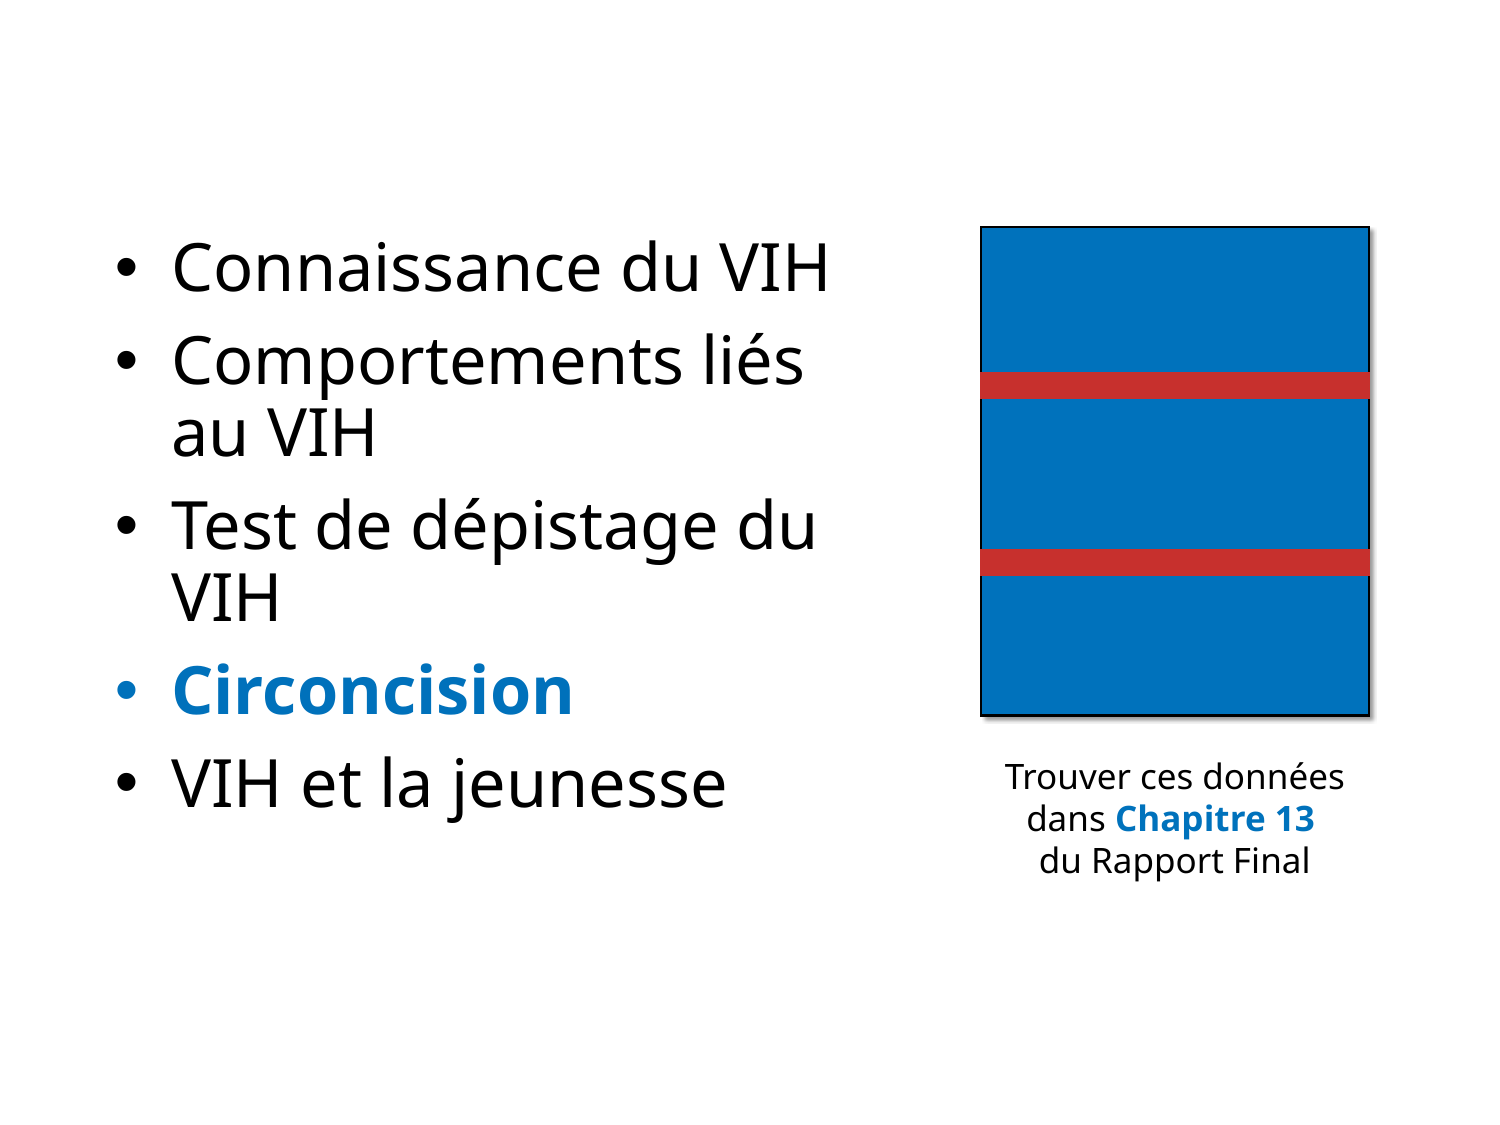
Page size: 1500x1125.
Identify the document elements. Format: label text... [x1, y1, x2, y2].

text_box Trouver ces données dans Chapitre 13 du Rapport Final [989, 726, 1361, 910]
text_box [981, 226, 1369, 716]
subtitle Connaissance du VIH Comportements liés au VIH Test de dépistage du VIH Circoncision VIH et la jeunesse [99, 226, 890, 932]
